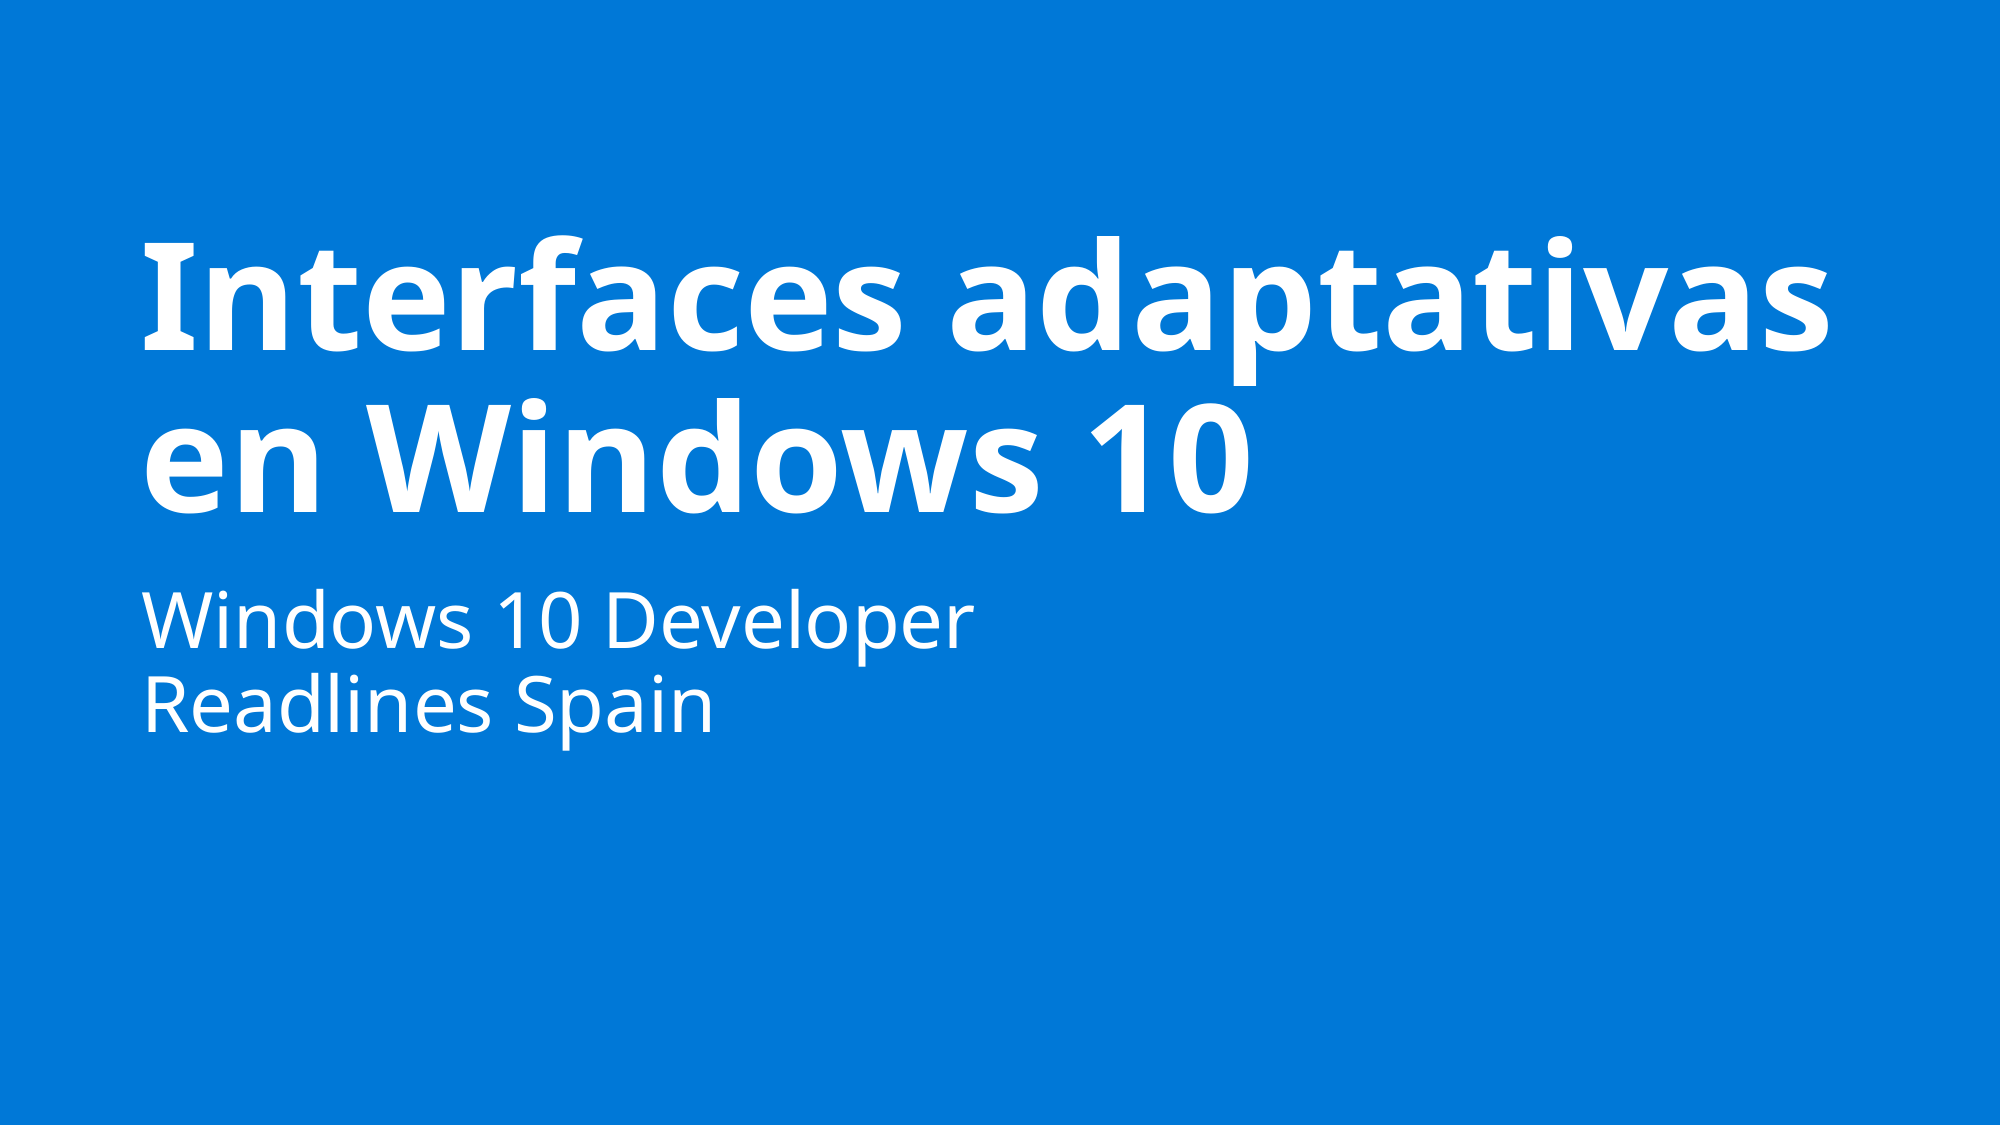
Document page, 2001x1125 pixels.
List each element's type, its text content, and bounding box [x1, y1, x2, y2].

subtitle Windows 10 Developer Readlines Spain [119, 562, 1368, 931]
title Interfaces adaptativas en Windows 10 [118, 120, 1882, 563]
